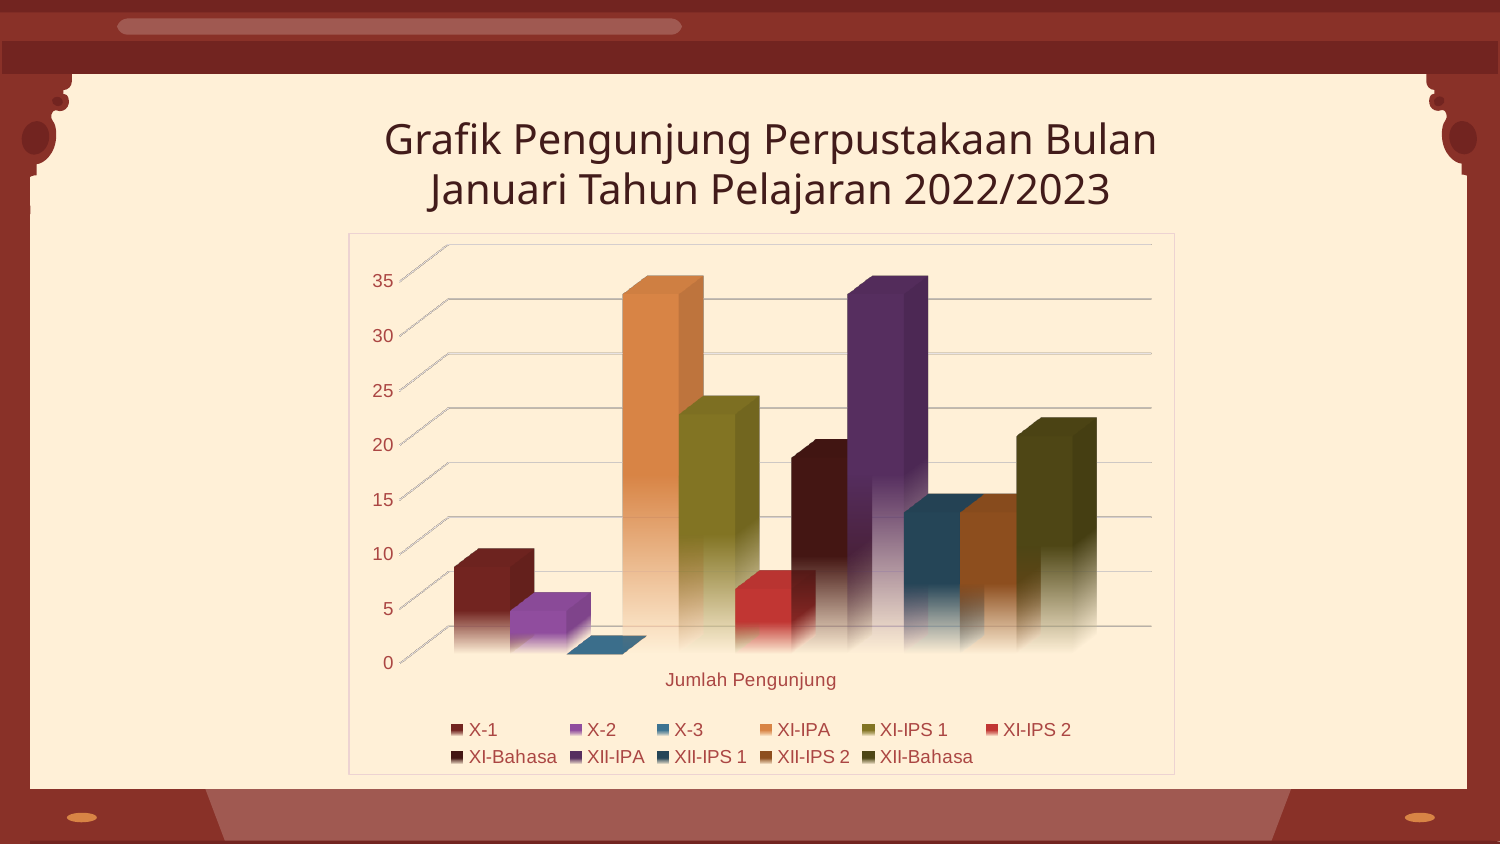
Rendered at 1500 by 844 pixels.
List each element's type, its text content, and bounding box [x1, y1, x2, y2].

chart [348, 232, 1176, 776]
title Grafik Pengunjung Perpustakaan Bulan Januari Tahun Pelajaran 2022/2023 [306, 153, 1235, 172]
